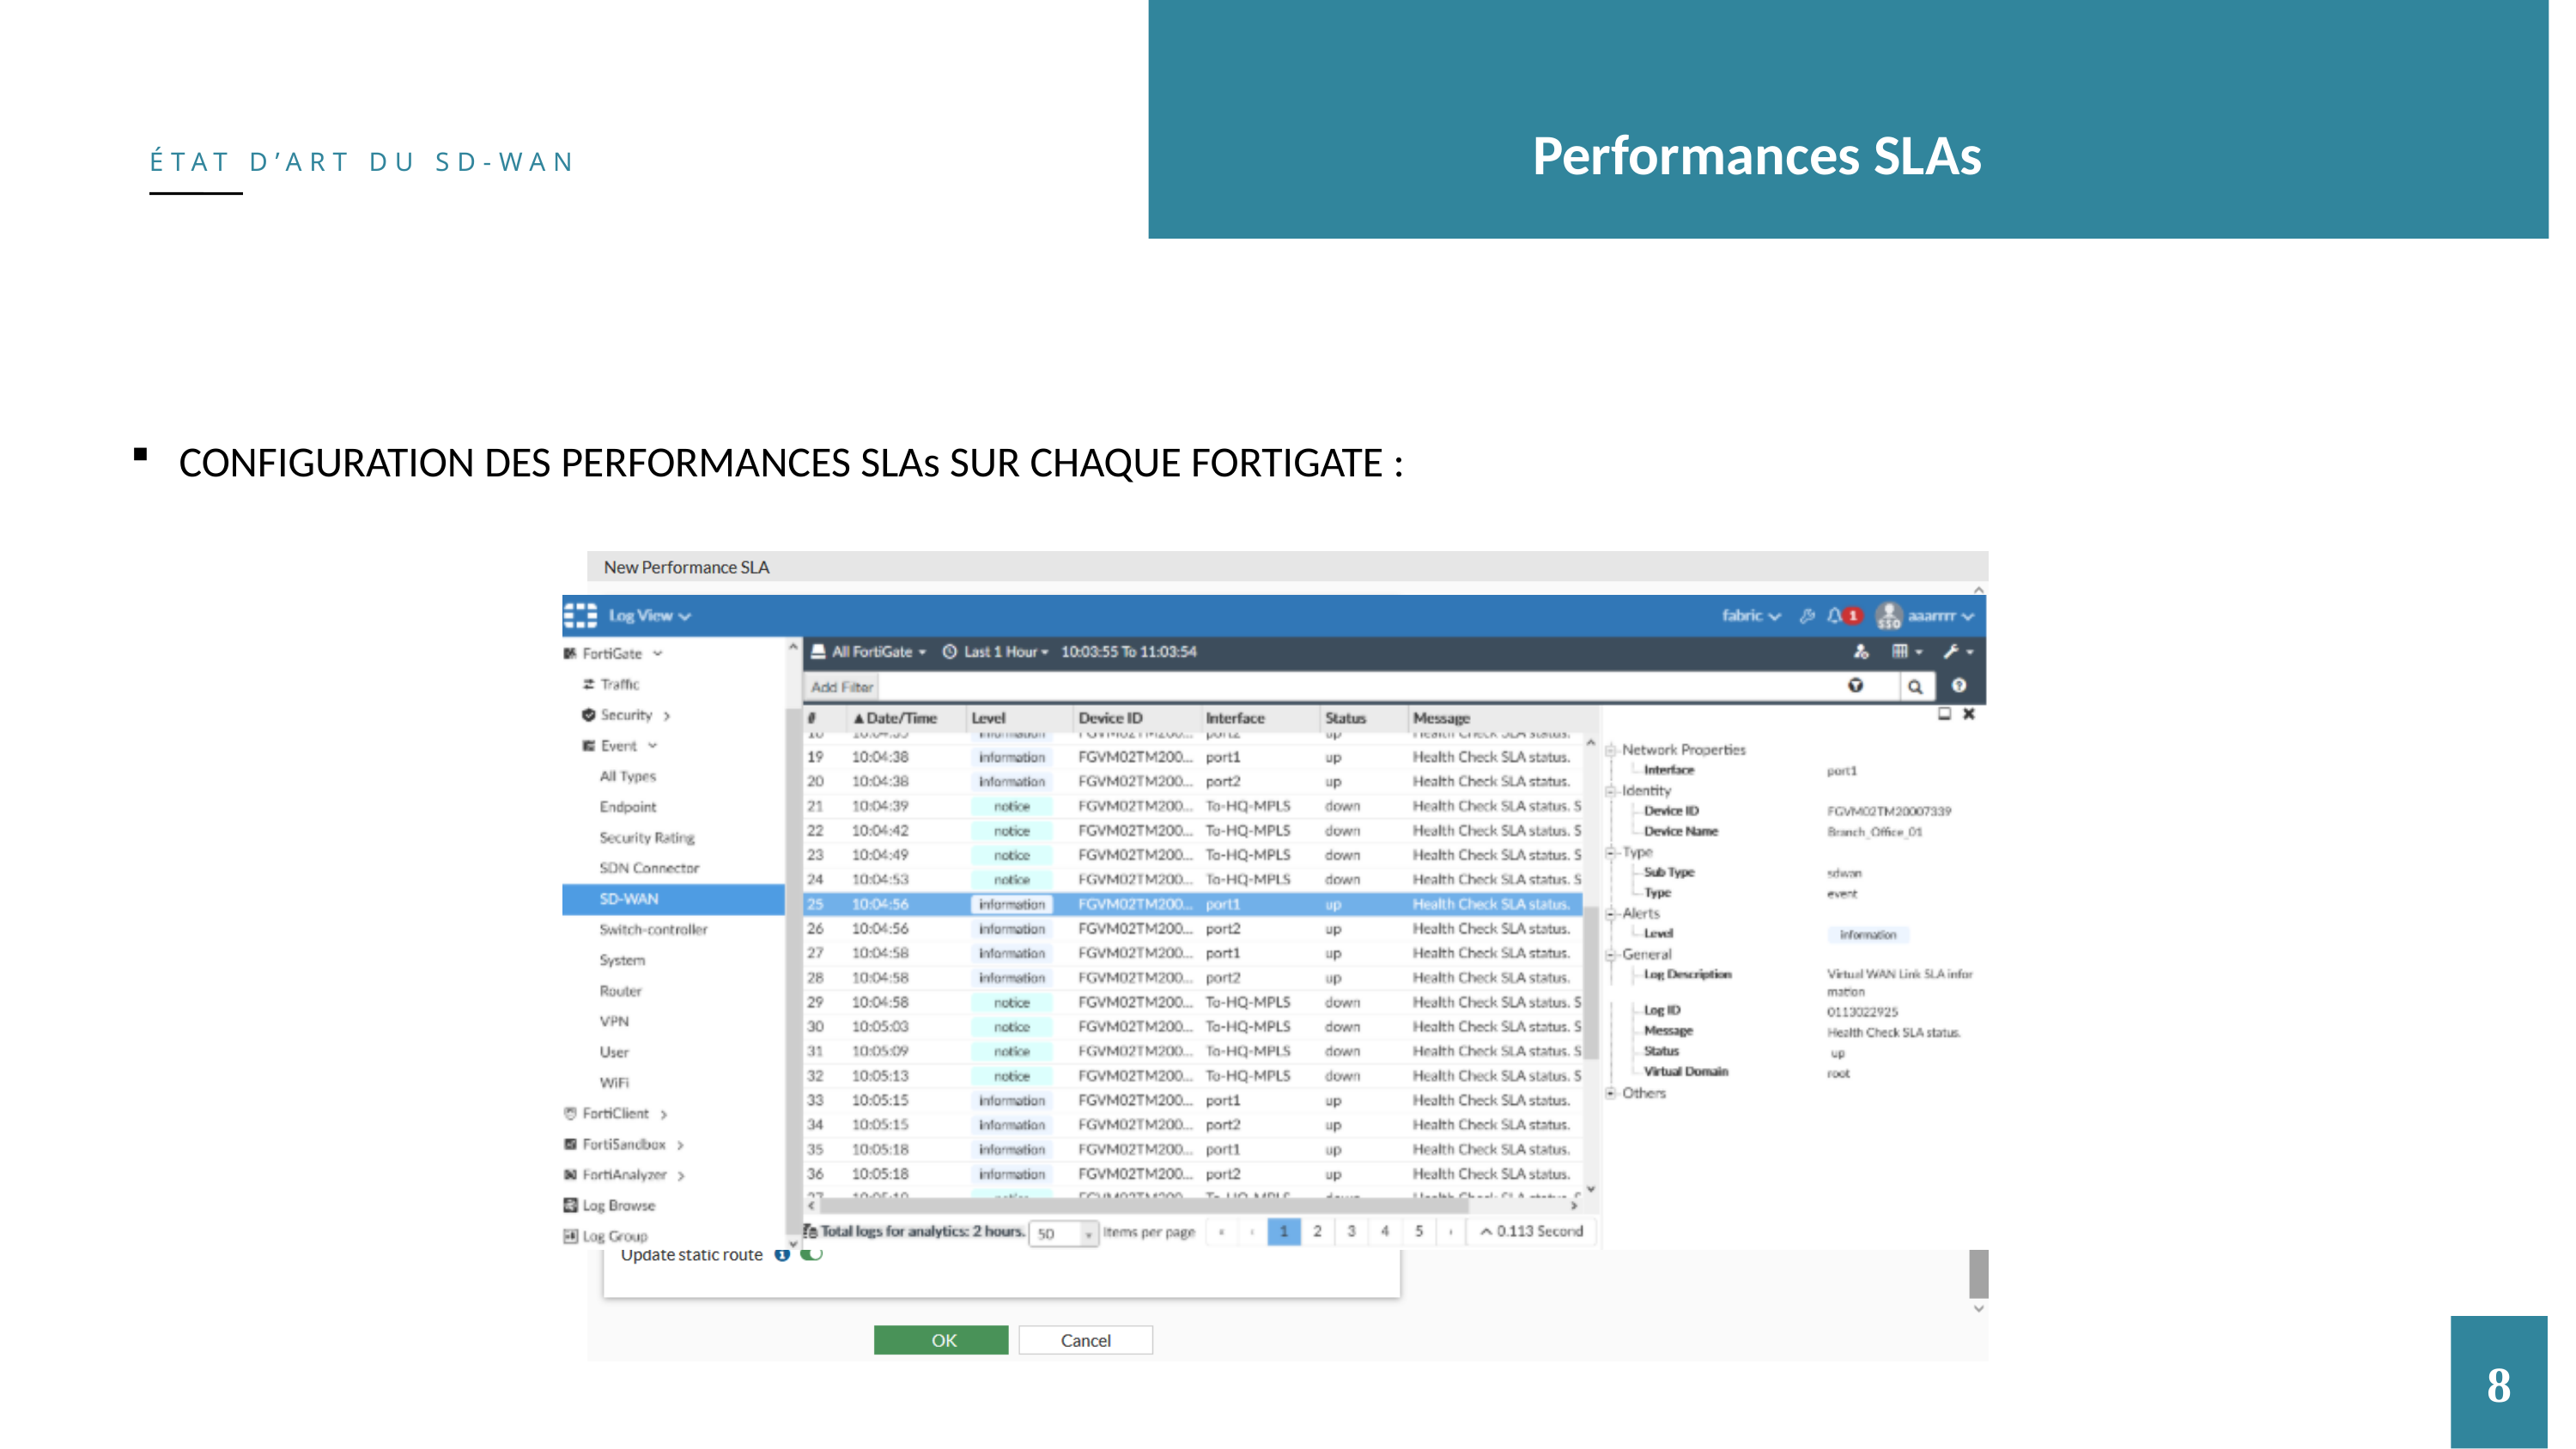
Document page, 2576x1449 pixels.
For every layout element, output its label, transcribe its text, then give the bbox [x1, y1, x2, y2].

text_box Performances SLAs [1520, 111, 1562, 193]
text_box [1566, 0, 1890, 549]
text_box 8 [2449, 1314, 2549, 1449]
picture [562, 550, 1989, 1361]
text_box Performances SLAs [1893, 111, 2576, 193]
text_box CONFIGURATION DES PERFORMANCES SLAs SUR CHAQUE FORTIGATE : [118, 427, 1471, 492]
text_box ÉTAT D’ART DU SD-WAN [149, 141, 880, 177]
